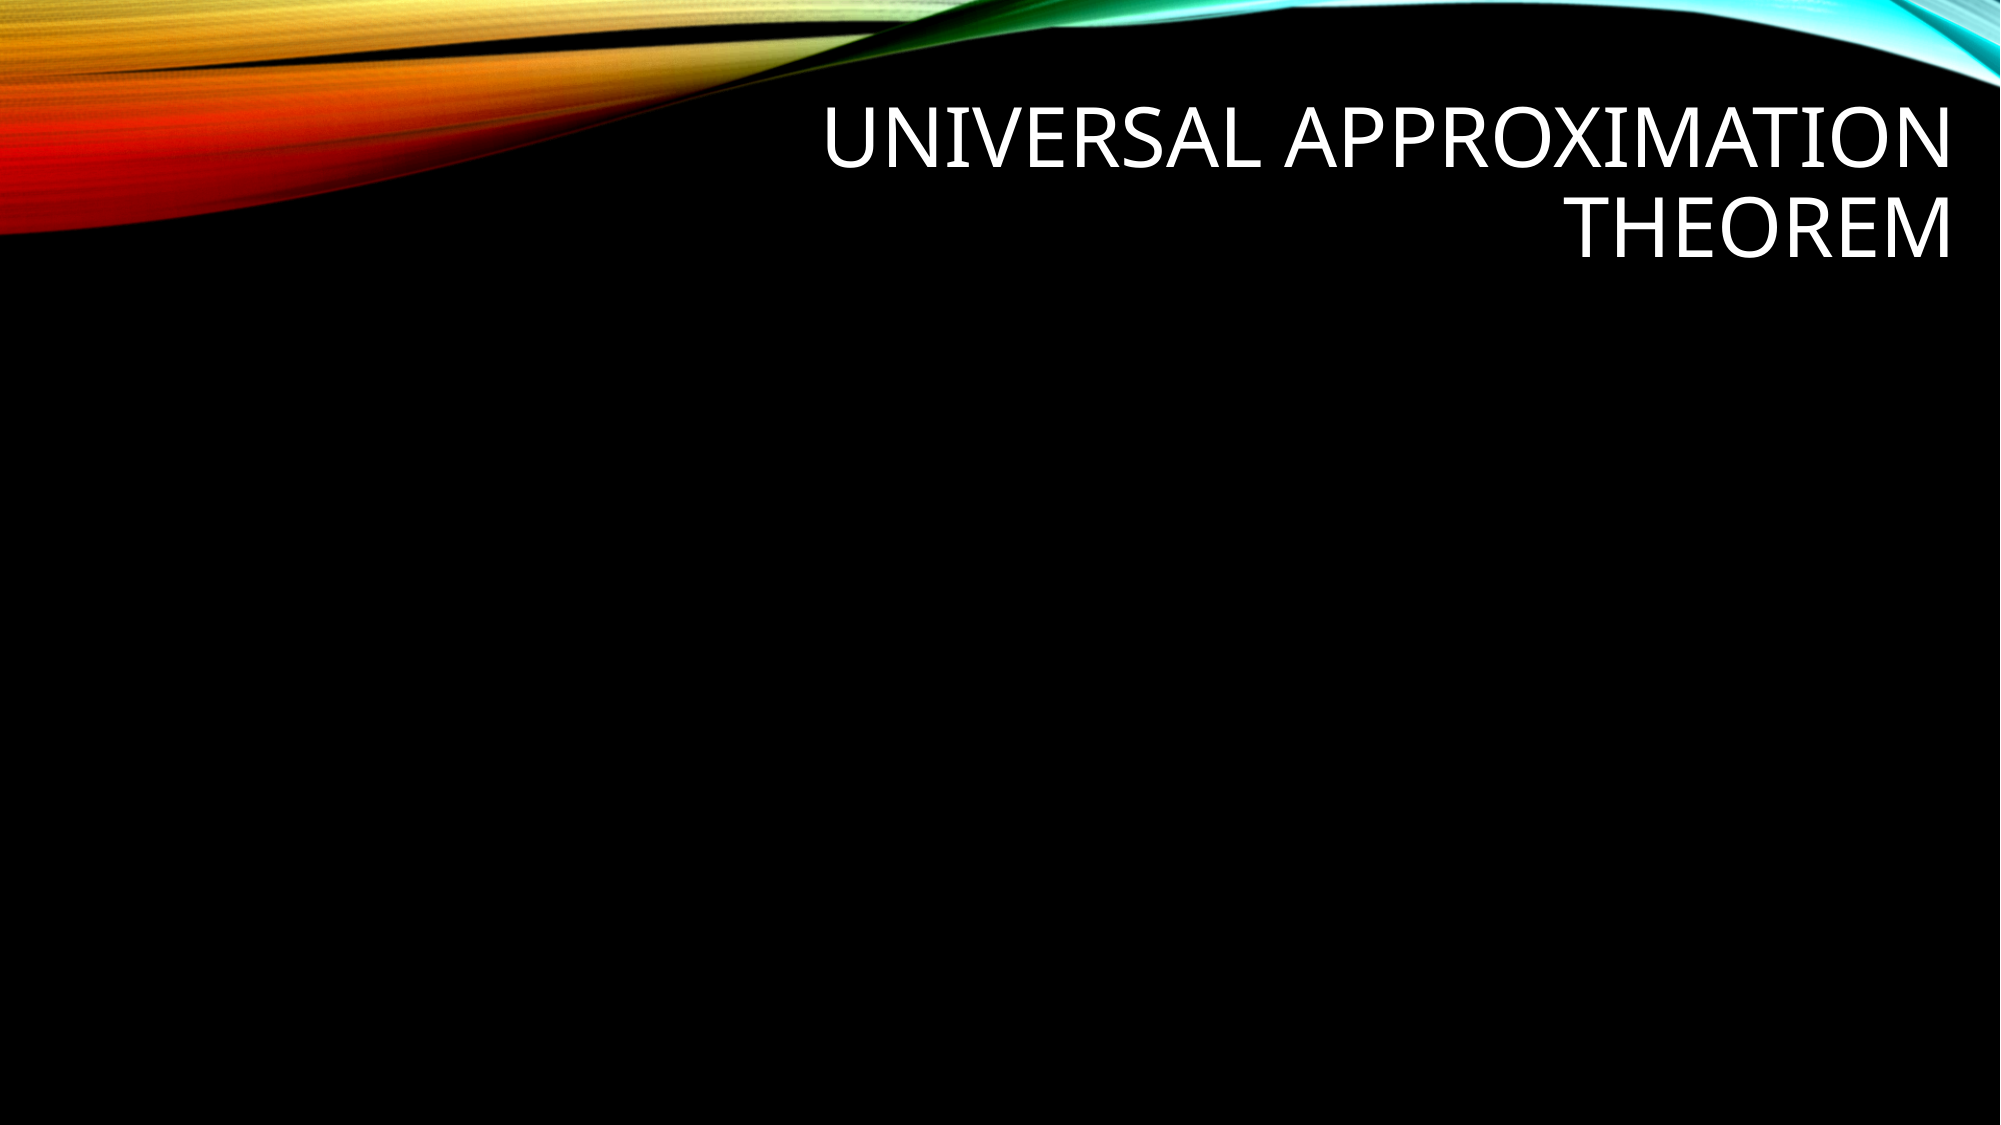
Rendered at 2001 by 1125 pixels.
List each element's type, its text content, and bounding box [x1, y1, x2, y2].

title Universal approximation theorem [558, 79, 1972, 292]
picture [0, 0, 2000, 237]
